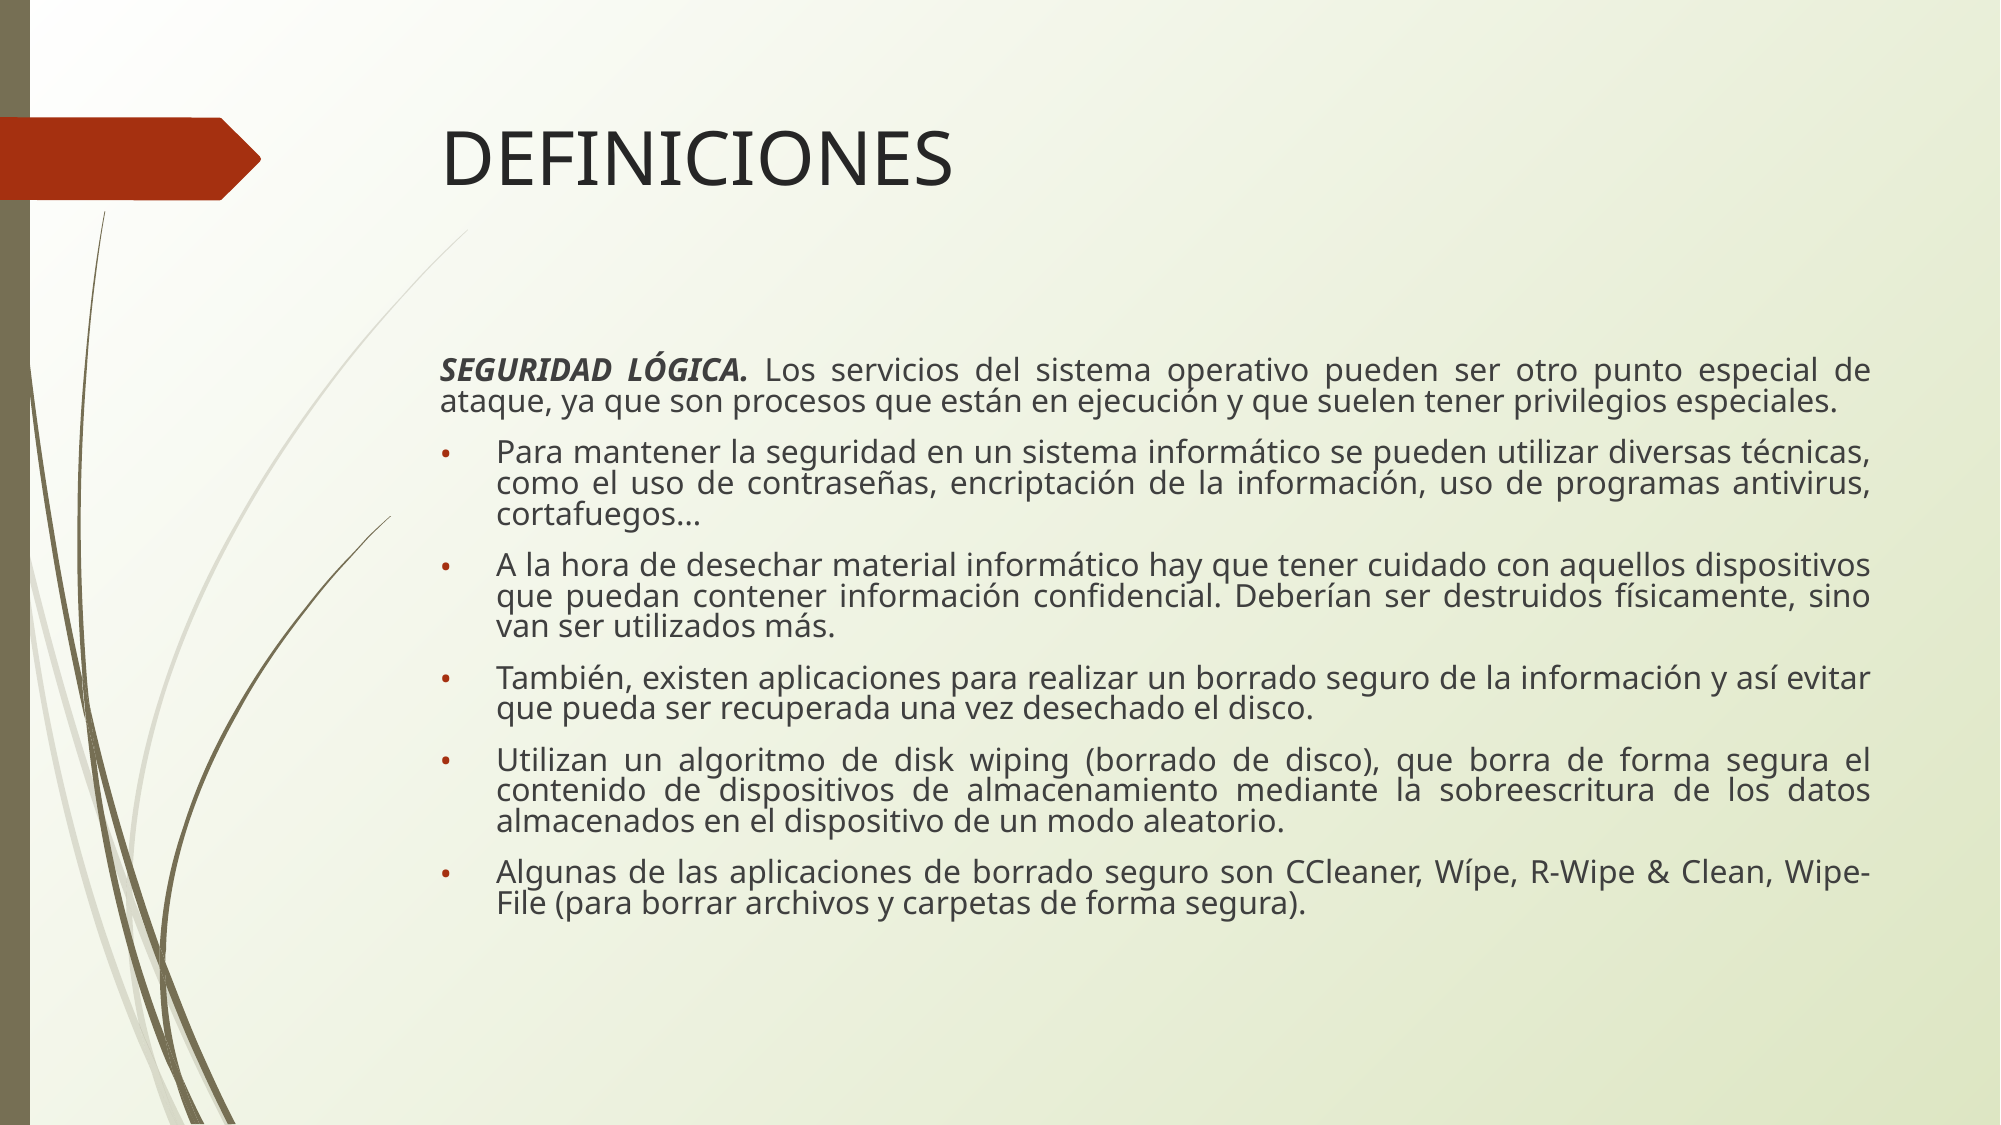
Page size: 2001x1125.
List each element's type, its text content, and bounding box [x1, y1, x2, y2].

title DEFINICIONES [425, 102, 1888, 313]
list SEGURIDAD LÓGICA. Los servicios del sistema operativo pueden ser otro punto especial de ataque, ya que son procesos que están en ejecución y que suelen tener privilegios especiales. Para mantener la seguridad en un sistema informático se pueden utilizar diversas técnicas, como el uso de contraseñas, encriptación de la información, uso de programas antivirus, cortafuegos… A la hora de desechar material informático hay que tener cuidado con aquellos dispositivos que puedan contener información confidencial. Deberían ser destruidos físicamente, sino van ser utilizados más. También, existen aplicaciones para realizar un borrado seguro de la información y así evitar que pueda ser recuperada una vez desechado el disco. Utilizan un algoritmo de disk wiping (borrado de disco), que borra de forma segura el contenido de dispositivos de almacenamiento mediante la sobreescritura de los datos almacenados en el dispositivo de un modo aleatorio. Algunas de las aplicaciones de borrado seguro son CCleaner, Wípe, R-Wipe & Clean, Wipe-File (para borrar archivos y carpetas de forma segura). [424, 350, 1888, 970]
